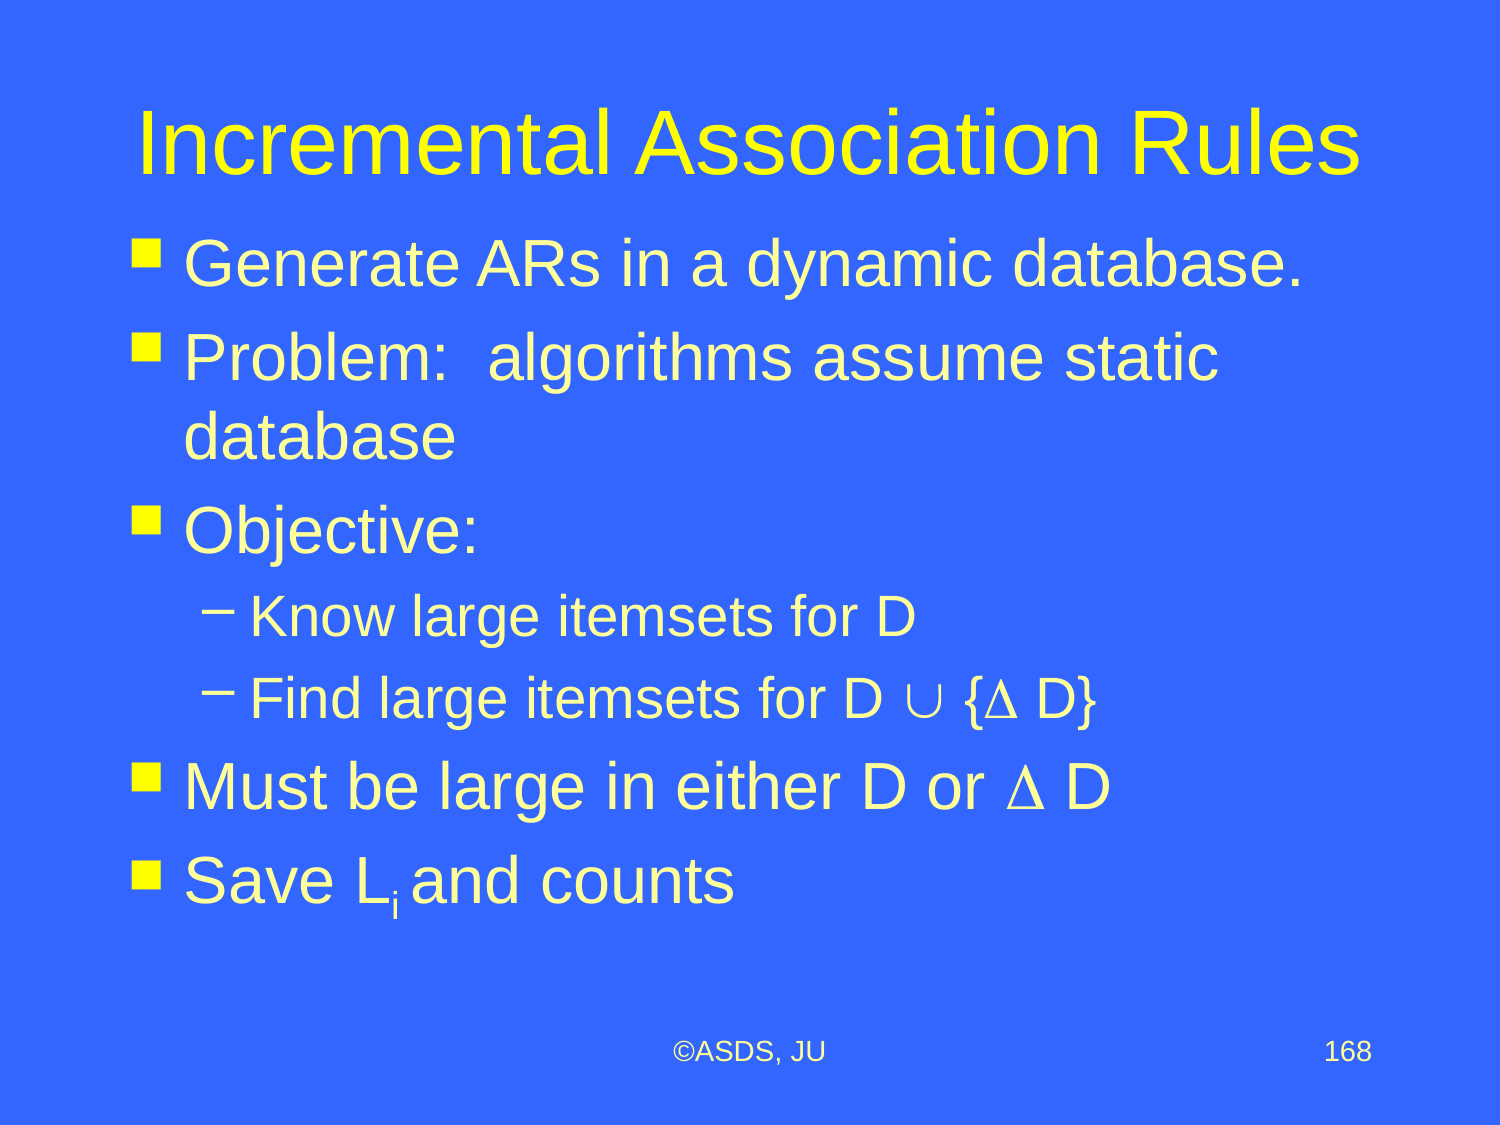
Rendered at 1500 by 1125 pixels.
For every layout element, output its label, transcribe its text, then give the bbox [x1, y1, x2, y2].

slide_number 168 [1074, 1024, 1388, 1101]
list Generate ARs in a dynamic database. Problem: algorithms assume static database Objective: Know large itemsets for D Find large itemsets for D  {D D} Must be large in either D or D D Save Li and counts [111, 211, 1388, 944]
title Incremental Association Rules [112, 37, 1388, 211]
footer ©ASDS, JU [511, 1024, 988, 1101]
